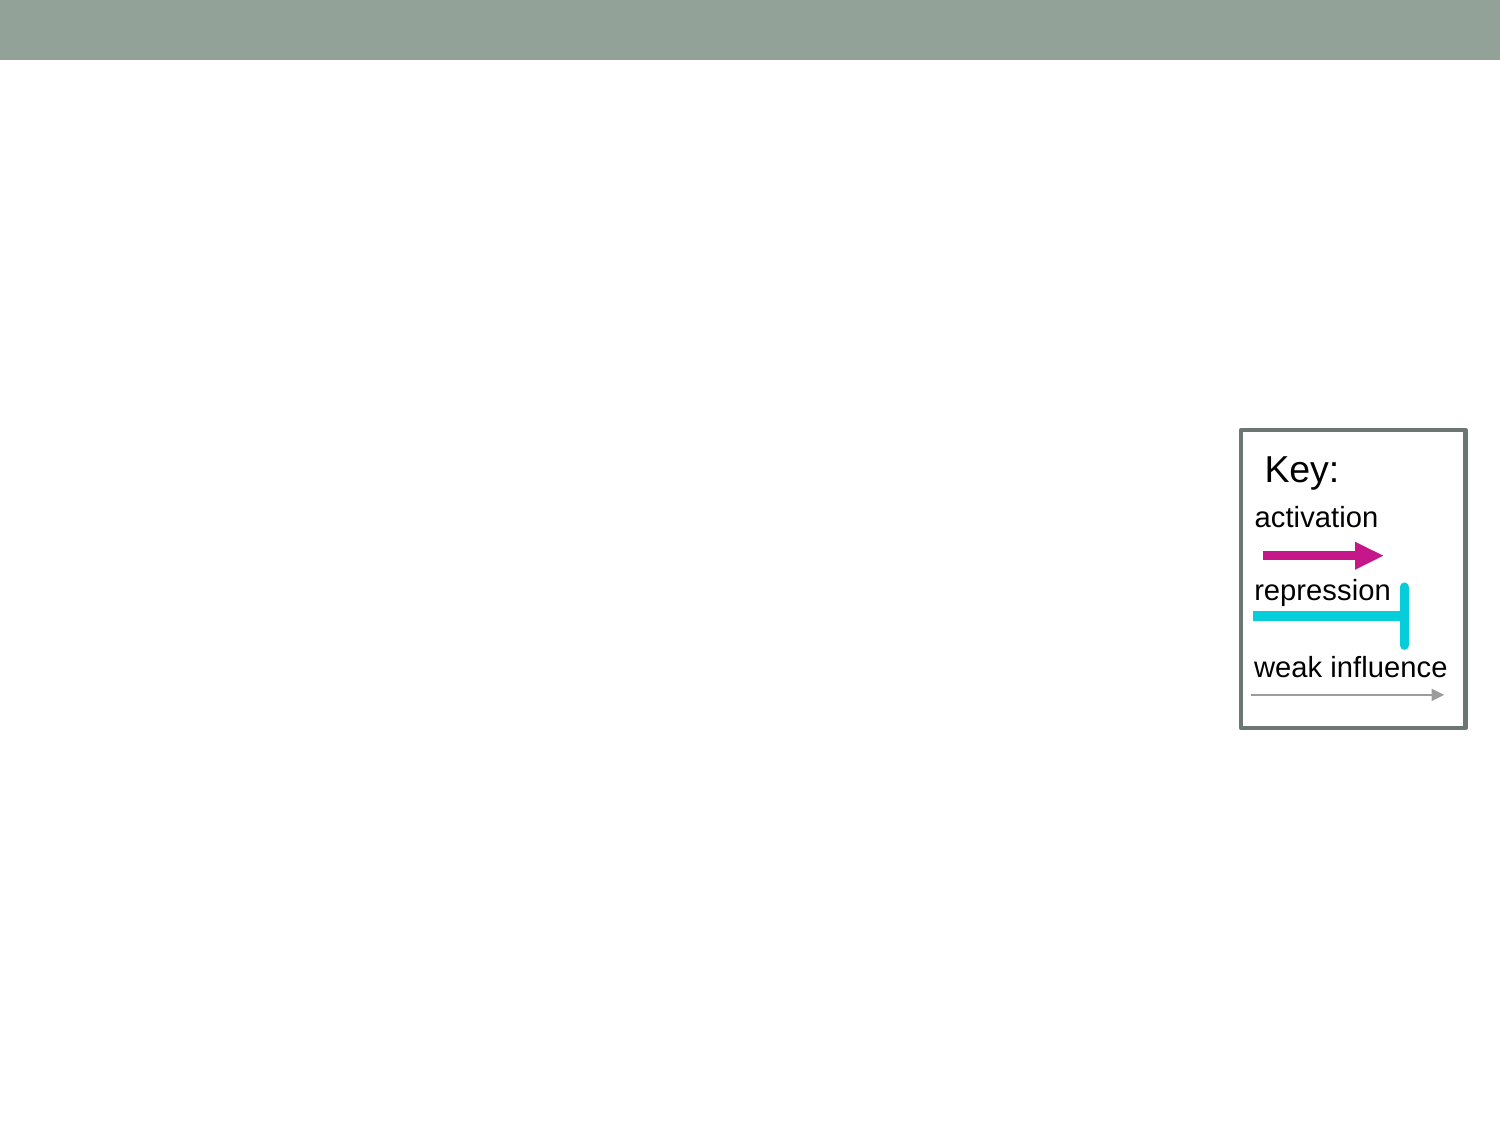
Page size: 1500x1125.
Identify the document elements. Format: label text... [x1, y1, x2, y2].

text_box repression [1239, 564, 1407, 614]
text_box weak influence [1239, 641, 1463, 692]
text_box Key: [1249, 437, 1384, 498]
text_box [1252, 586, 1408, 646]
text_box activation [1239, 490, 1394, 541]
text_box [1239, 428, 1468, 730]
